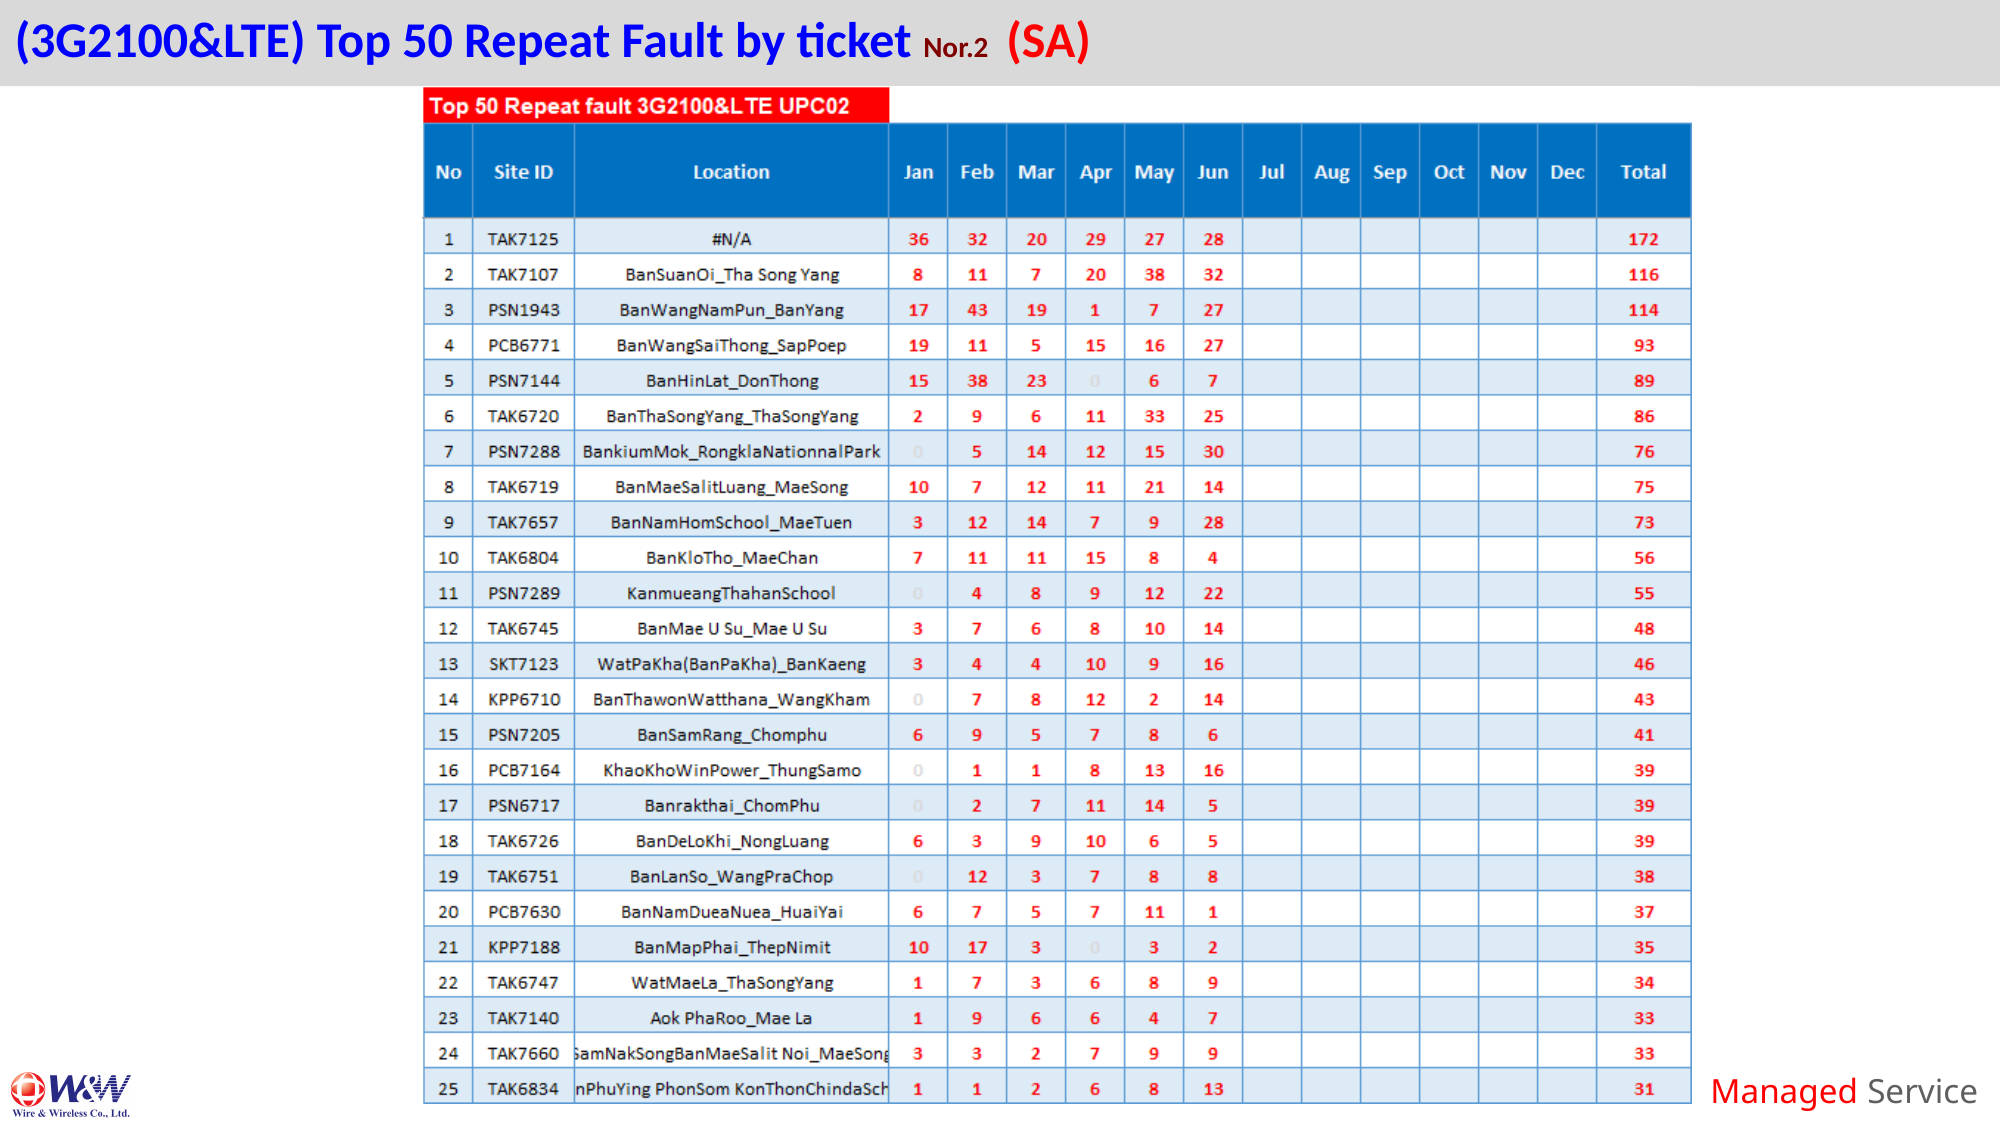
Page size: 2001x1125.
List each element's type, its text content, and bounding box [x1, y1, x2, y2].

text_box (3G2100&LTE) Top 50 Repeat Fault by ticket Nor.2 (SA) [14, 21, 1093, 81]
text_box Managed Service [1695, 1063, 2000, 1118]
text_box [0, 0, 2000, 87]
picture [11, 1072, 131, 1118]
picture [422, 86, 1692, 1104]
